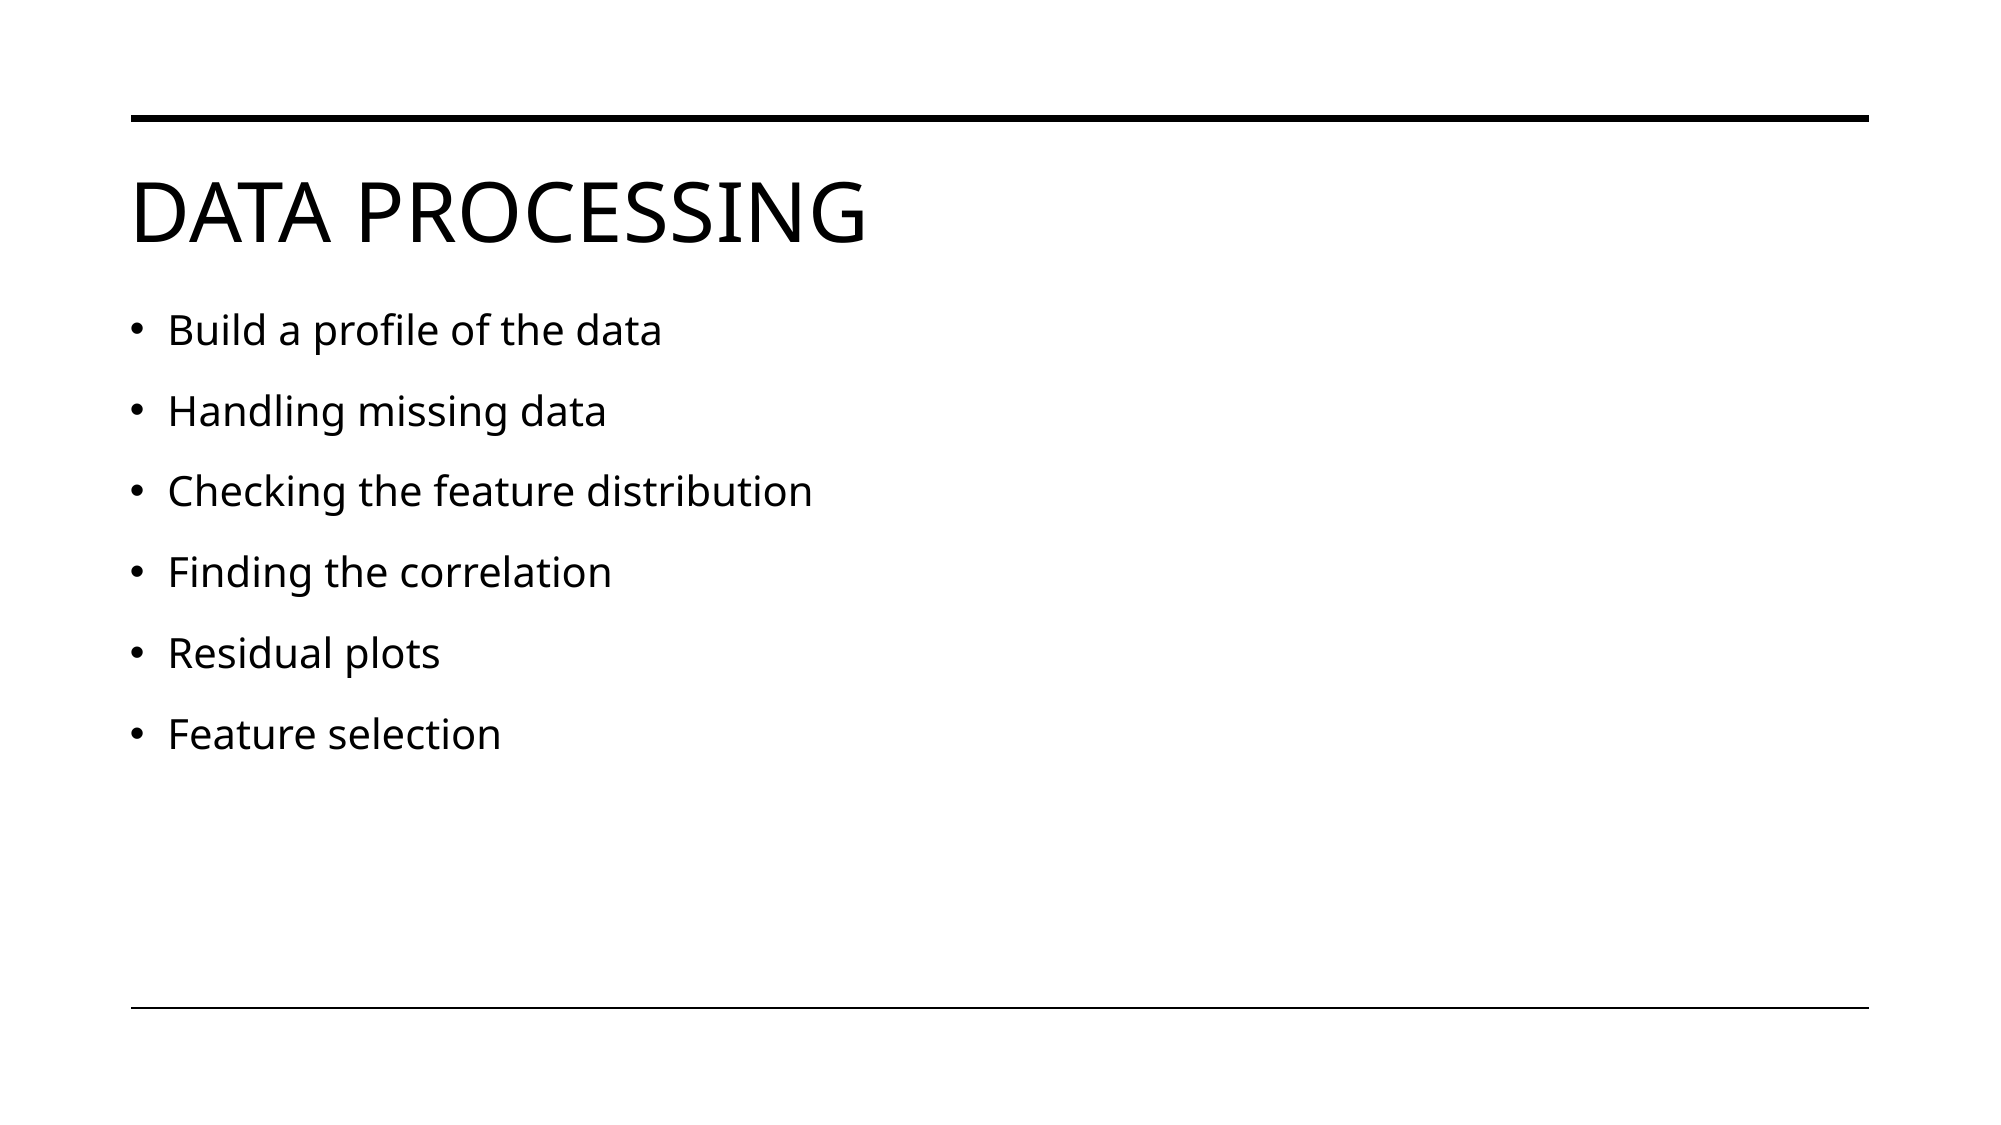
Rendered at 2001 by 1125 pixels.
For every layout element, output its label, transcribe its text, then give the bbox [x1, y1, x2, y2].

list Build a profile of the data Handling missing data Checking the feature distribution Finding the correlation Residual plots Feature selection [114, 285, 1869, 933]
title Data Processing [114, 151, 1869, 285]
